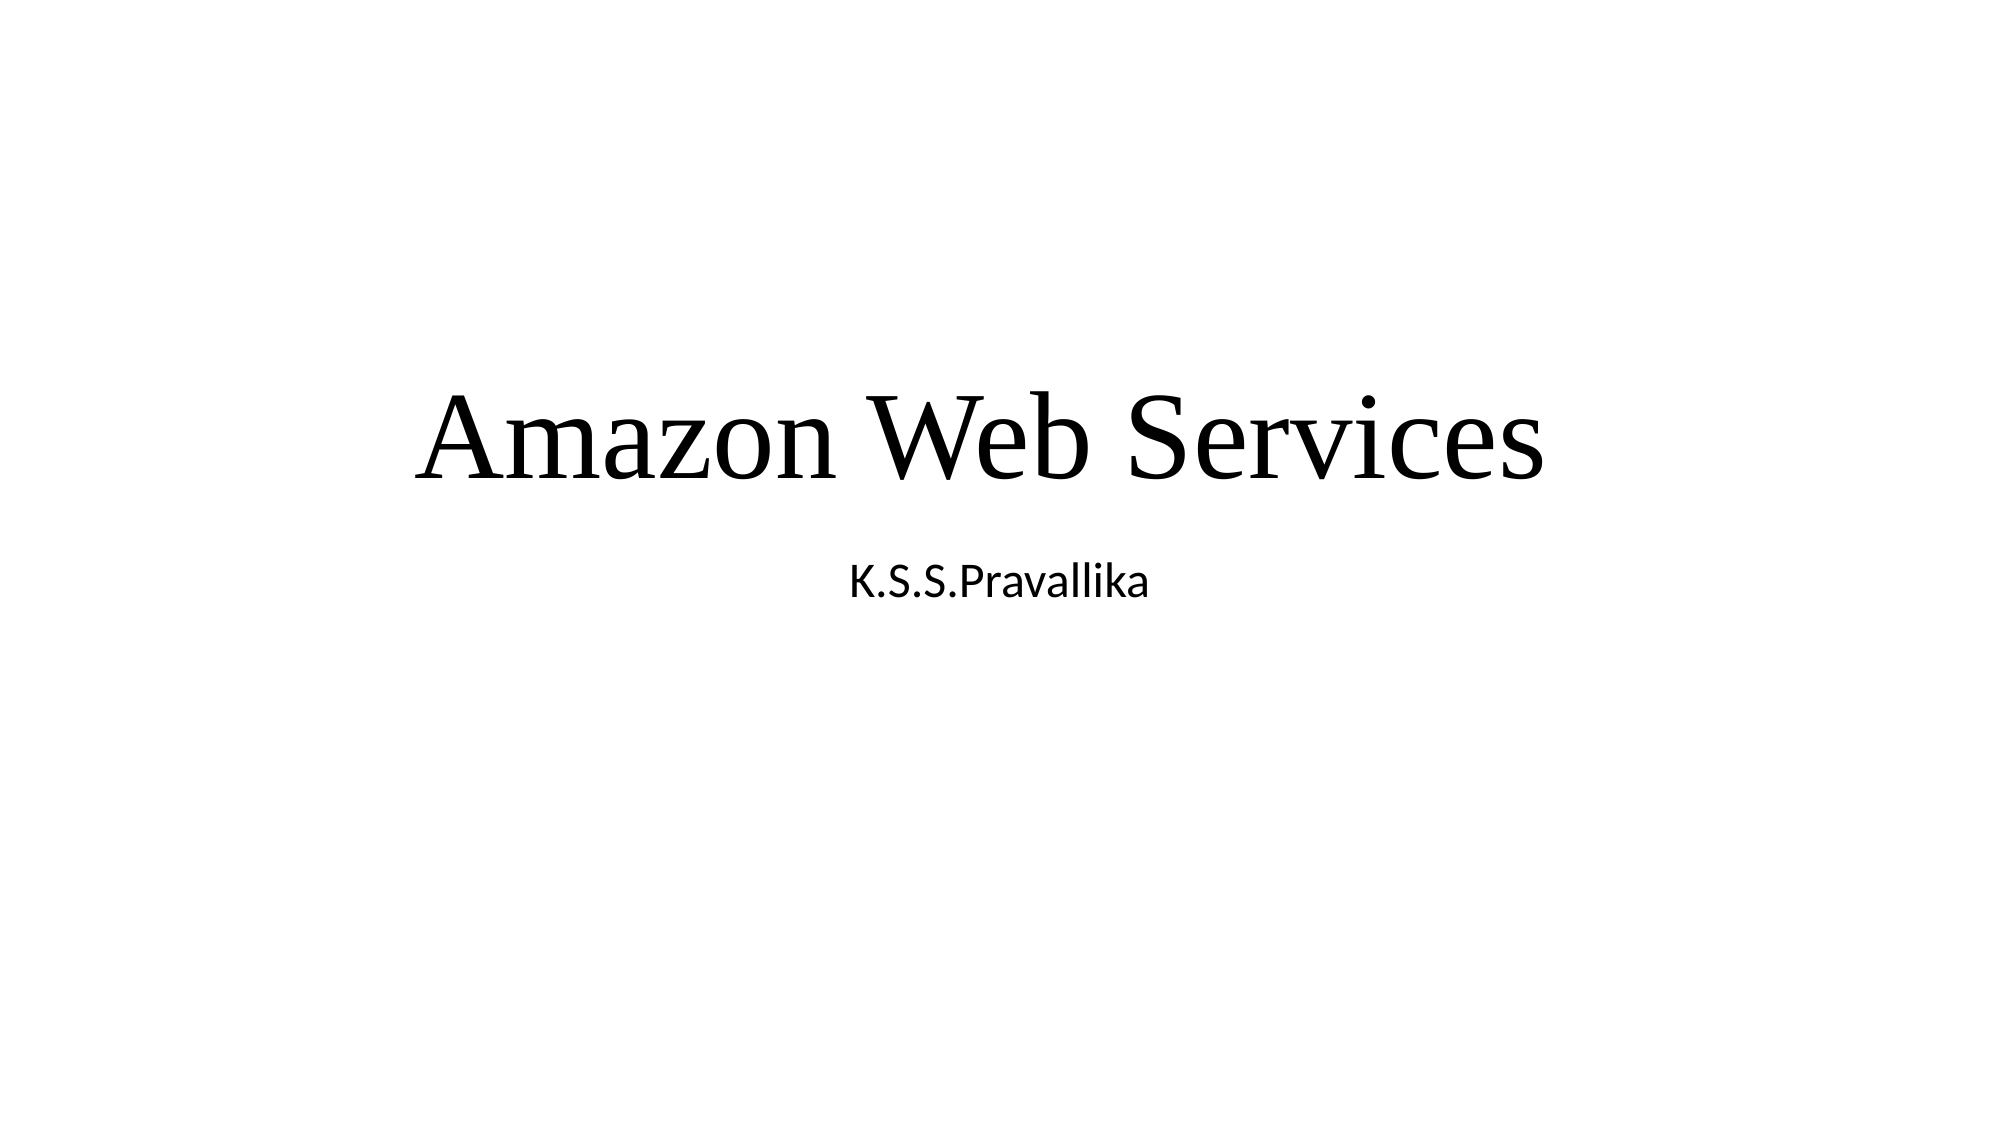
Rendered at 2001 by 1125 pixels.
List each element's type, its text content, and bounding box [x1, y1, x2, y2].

title Amazon Web Services [118, 329, 1844, 547]
list K.S.S.Pravallika [137, 546, 1863, 651]
